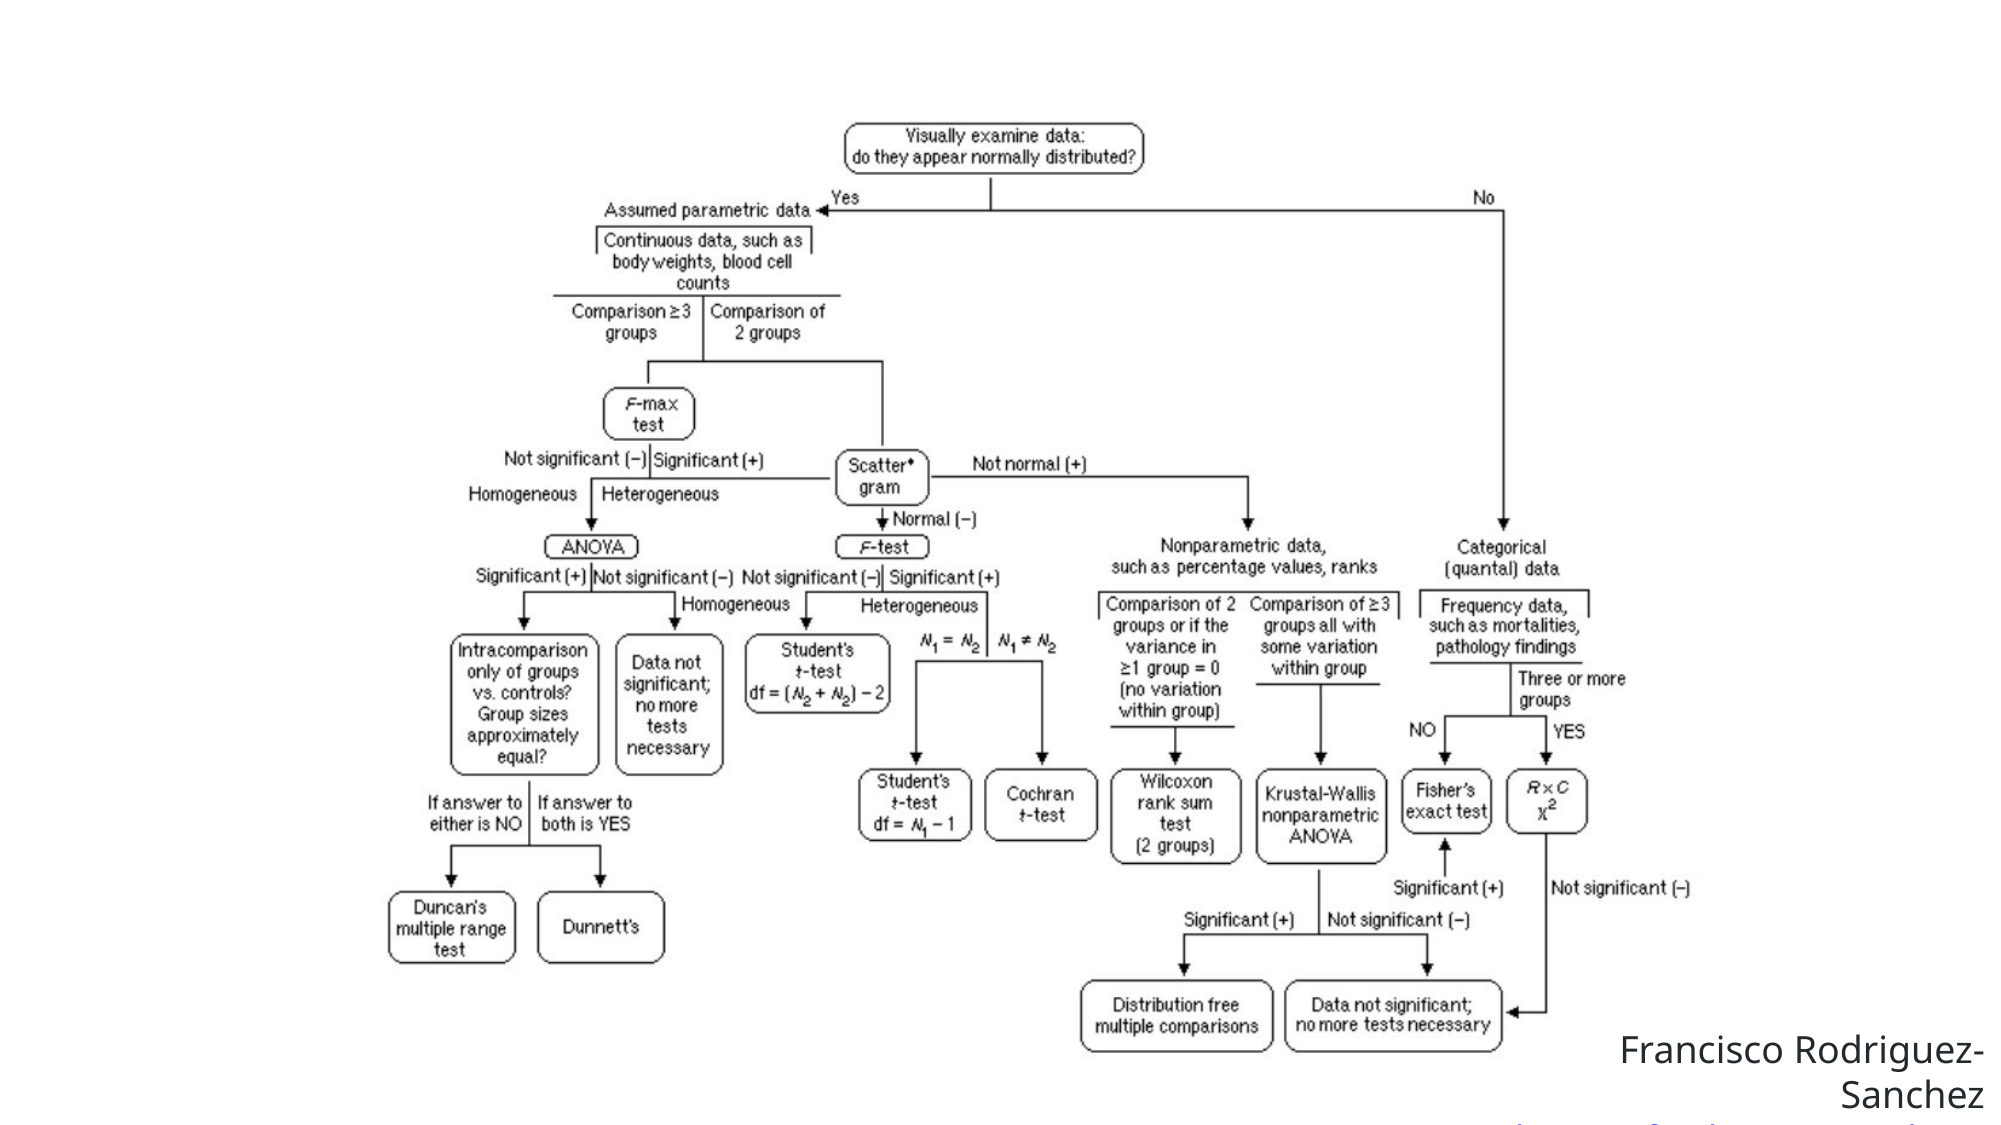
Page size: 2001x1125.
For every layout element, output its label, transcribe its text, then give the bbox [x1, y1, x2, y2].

picture [256, 87, 1744, 1101]
text_box Francisco Rodriguez-Sanchez https://frodriguezsanchez.net [1499, 1018, 2000, 1125]
